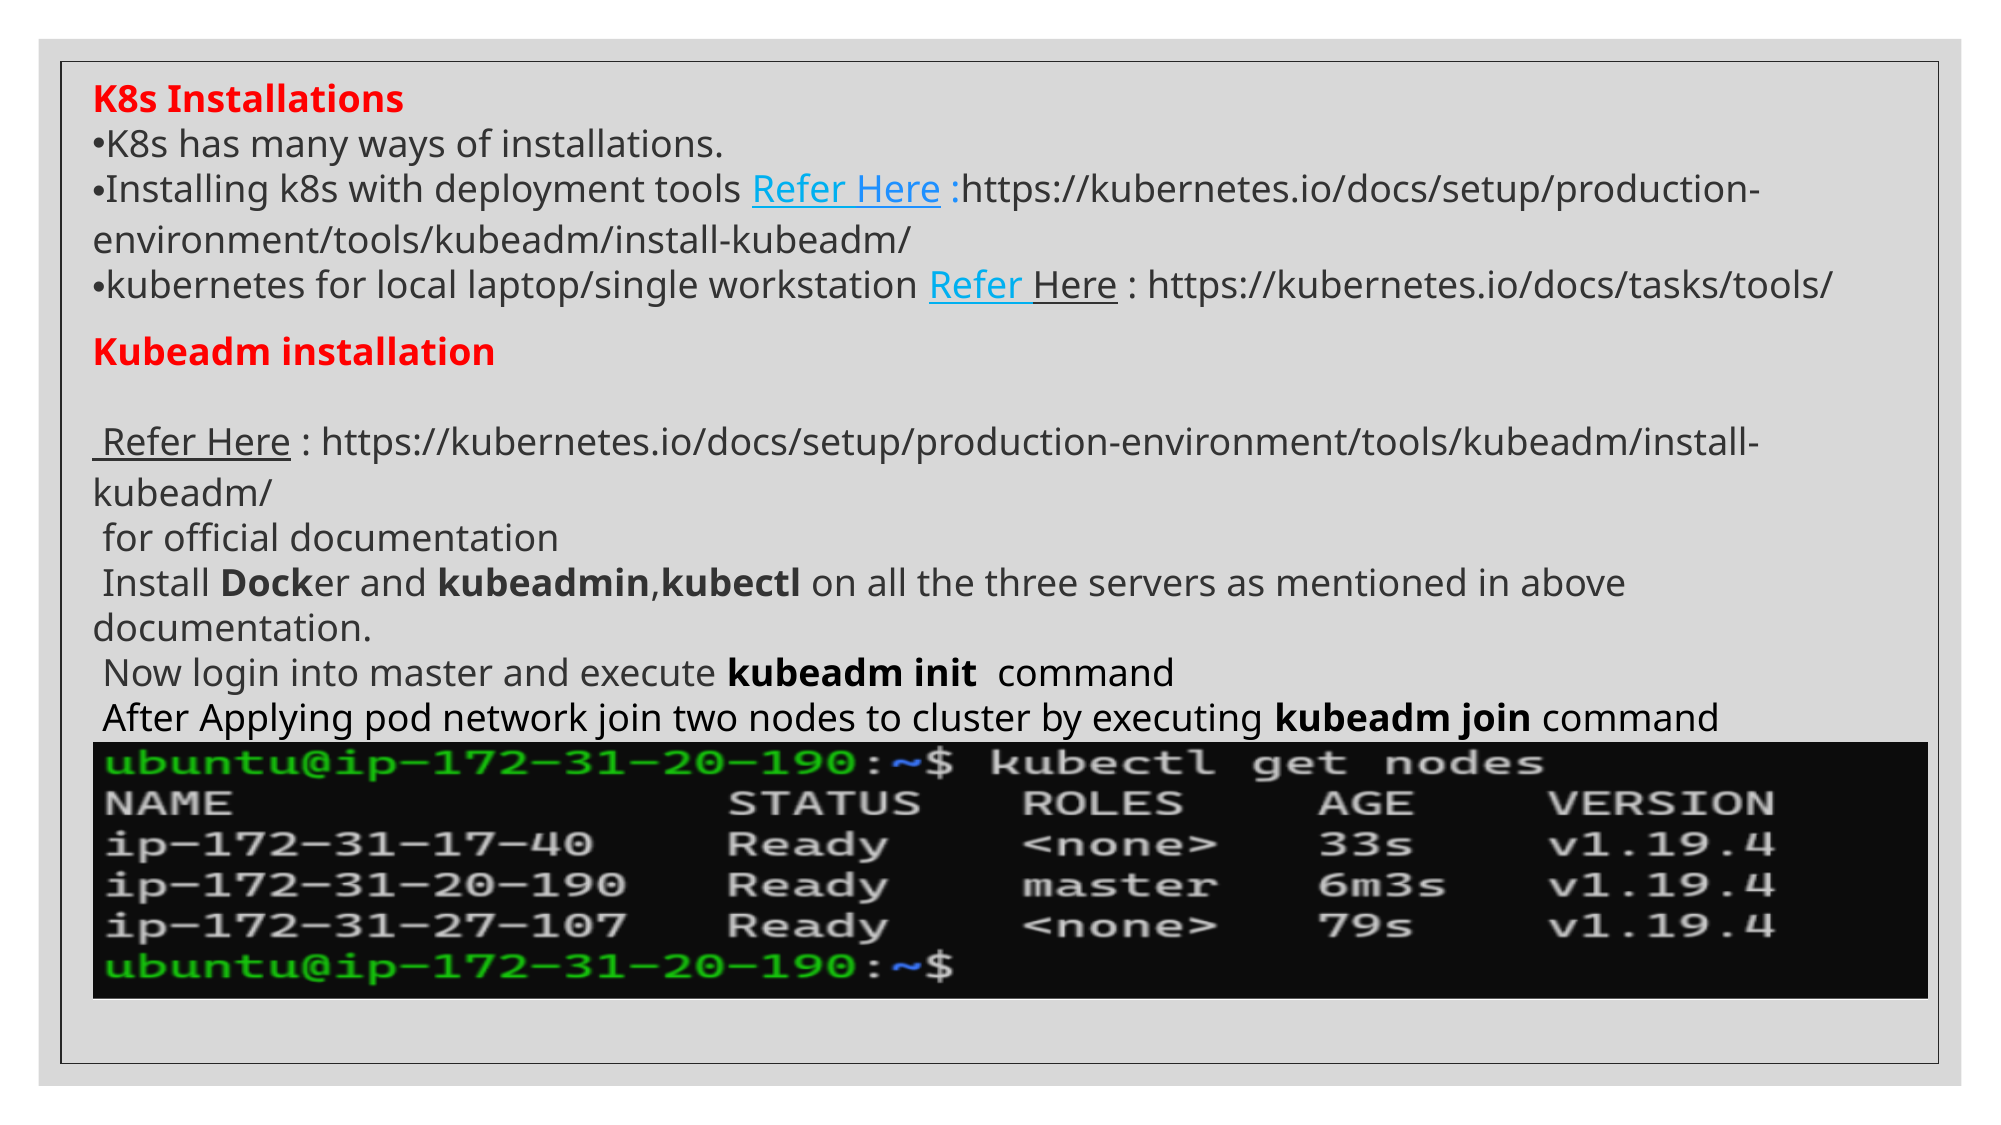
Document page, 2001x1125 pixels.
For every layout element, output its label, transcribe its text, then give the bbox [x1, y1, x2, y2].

text_box Kubeadm installation Refer Here : https://kubernetes.io/docs/setup/production-environment/tools/kubeadm/install-kubeadm/ for official documentation Install Docker and kubeadmin,kubectl on all the three servers as mentioned in above documentation. Now login into master and execute kubeadm init command After Applying pod network join two nodes to cluster by executing kubeadm join command After joining nodes, login into master and execute kubectl get nodes Example : [77, 320, 1858, 926]
picture [93, 742, 1928, 1000]
text_box K8s Installations K8s has many ways of installations. Installing k8s with deployment tools Refer Here :https://kubernetes.io/docs/setup/production-environment/tools/kubeadm/install-kubeadm/ kubernetes for local laptop/single workstation Refer Here : https://kubernetes.io/docs/tasks/tools/ [77, 67, 1943, 320]
